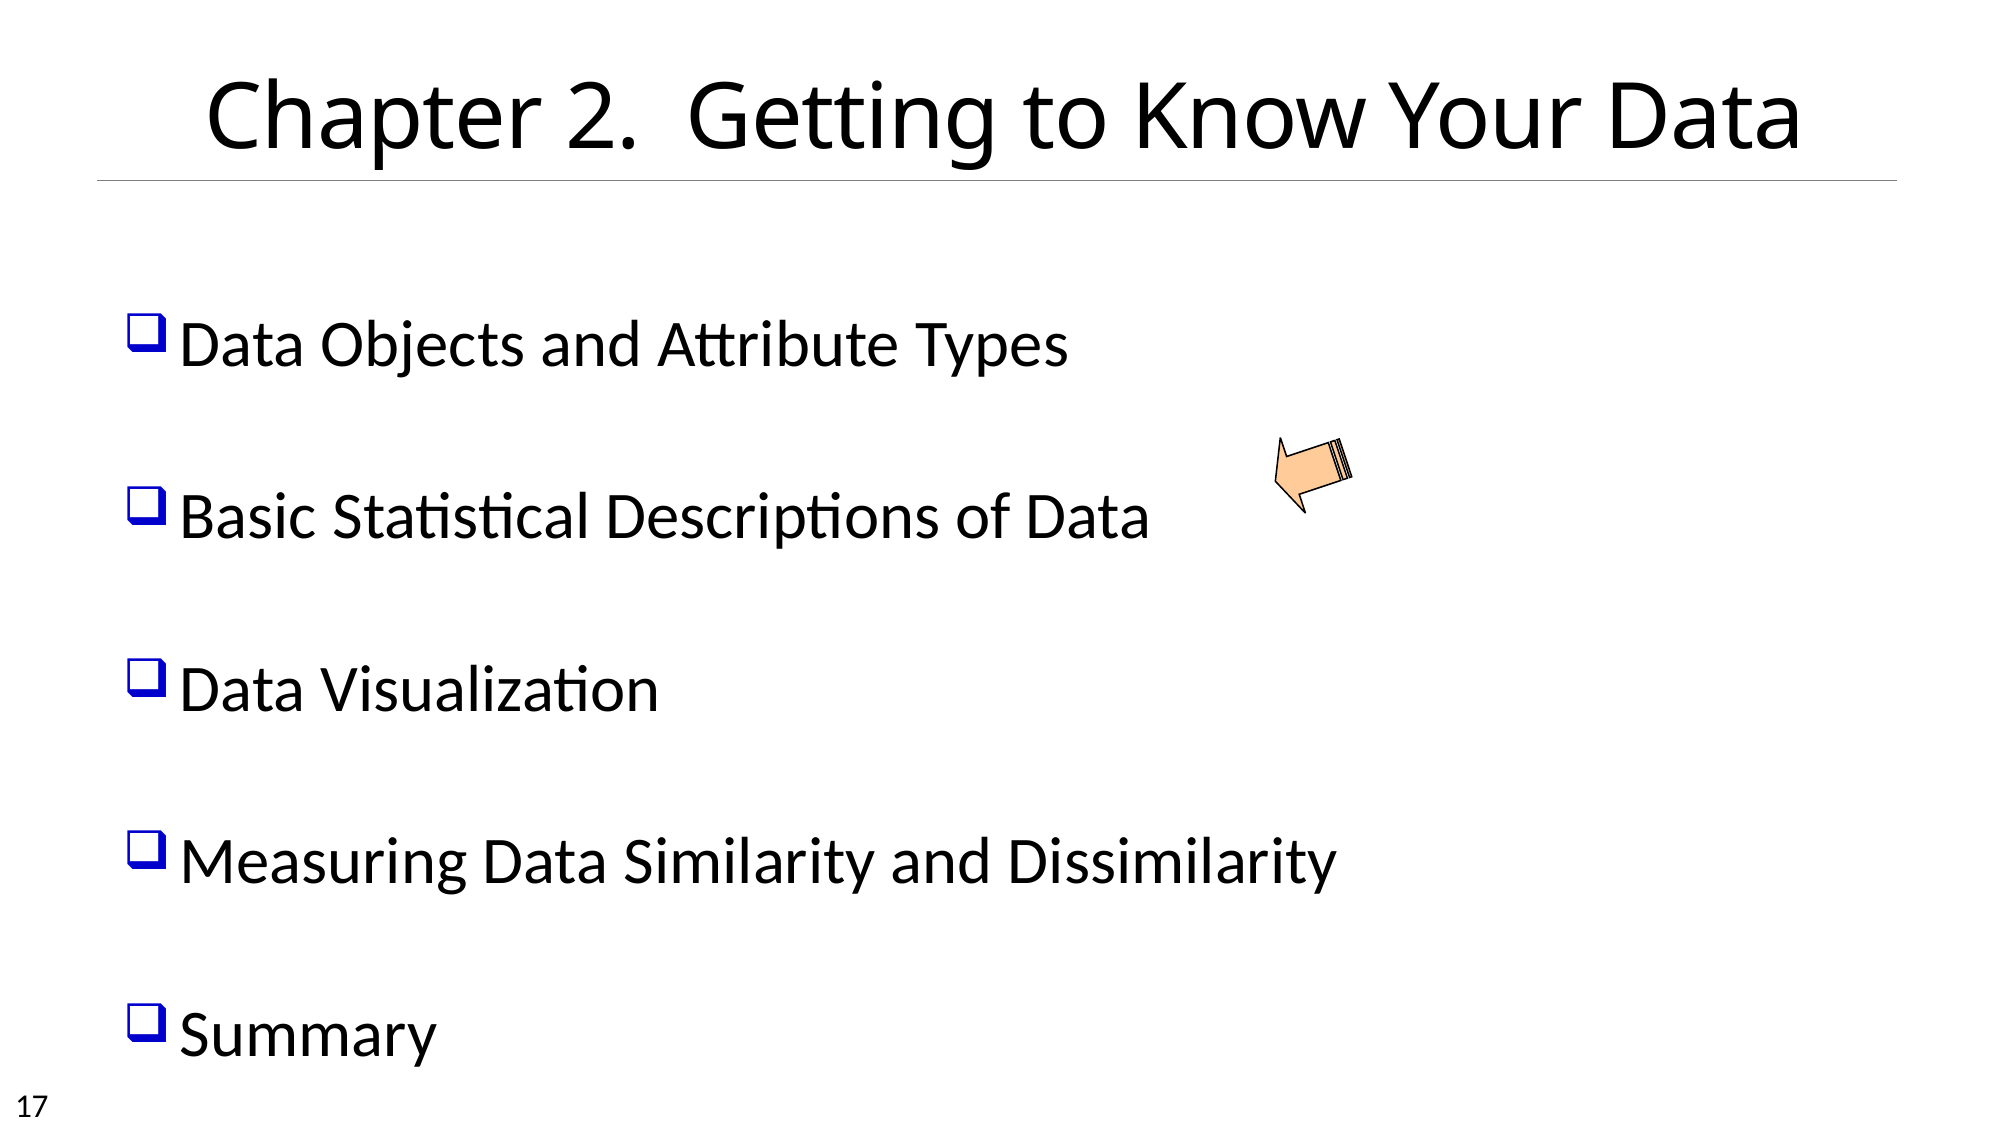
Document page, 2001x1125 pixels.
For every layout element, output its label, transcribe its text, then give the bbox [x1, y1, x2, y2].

list Data Objects and Attribute Types Basic Statistical Descriptions of Data Data Visualization Measuring Data Similarity and Dissimilarity Summary [108, 212, 1892, 1075]
title Chapter 2. Getting to Know Your Data [93, 37, 1916, 175]
text_box [1275, 437, 1352, 514]
